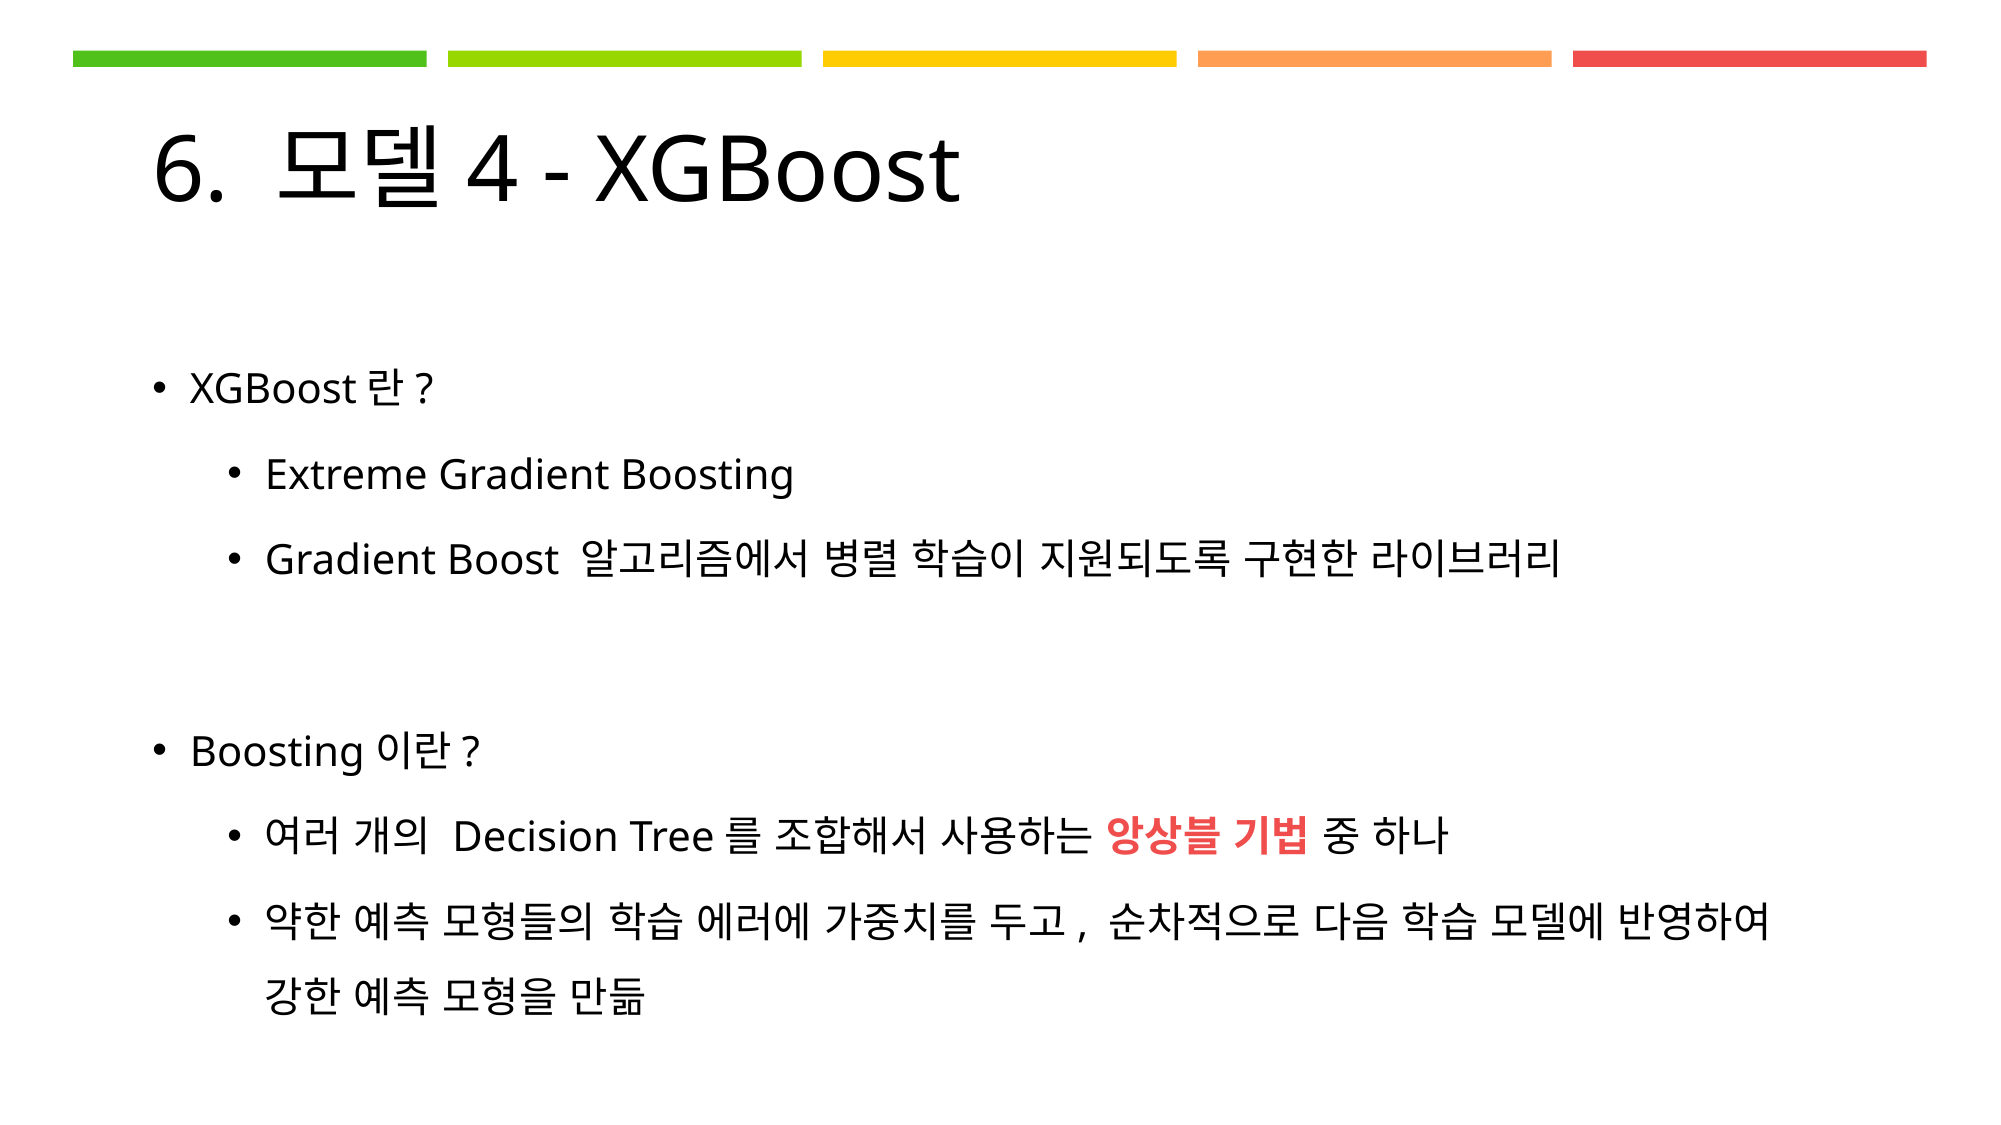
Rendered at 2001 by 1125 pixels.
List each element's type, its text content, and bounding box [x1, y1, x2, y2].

list XGBoost란? Extreme Gradient Boosting Gradient Boost 알고리즘에서 병렬 학습이 지원되도록 구현한 라이브러리 Boosting이란? 여러 개의 Decision Tree를 조합해서 사용하는 앙상블 기법 중 하나 약한 예측 모형들의 학습 에러에 가중치를 두고, 순차적으로 다음 학습 모델에 반영하여 강한 예측 모형을 만듦 [137, 299, 1863, 1059]
title 6. 모델4 - XGBoost [137, 67, 1863, 278]
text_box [73, 50, 1927, 67]
